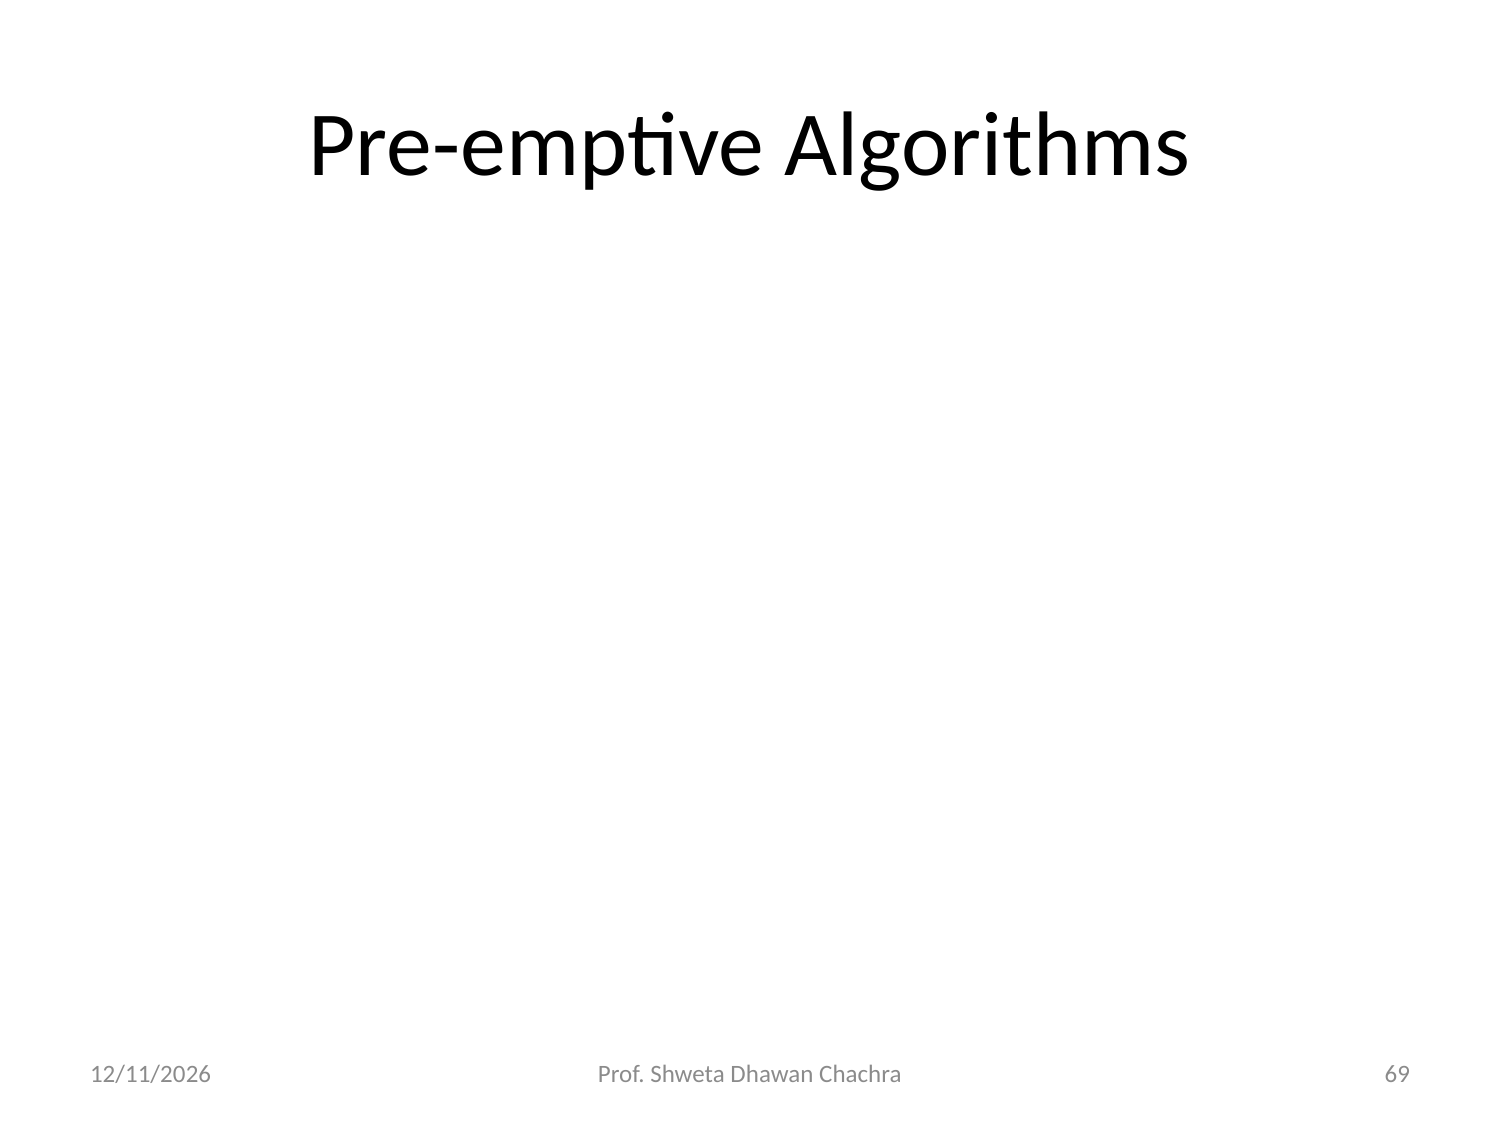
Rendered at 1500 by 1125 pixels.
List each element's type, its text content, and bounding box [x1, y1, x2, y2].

footer Prof. Shweta Dhawan Chachra [512, 1042, 988, 1103]
title Pre-emptive Algorithms [75, 45, 1425, 233]
slide_number 69 [1074, 1042, 1425, 1103]
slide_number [75, 1042, 425, 1103]
